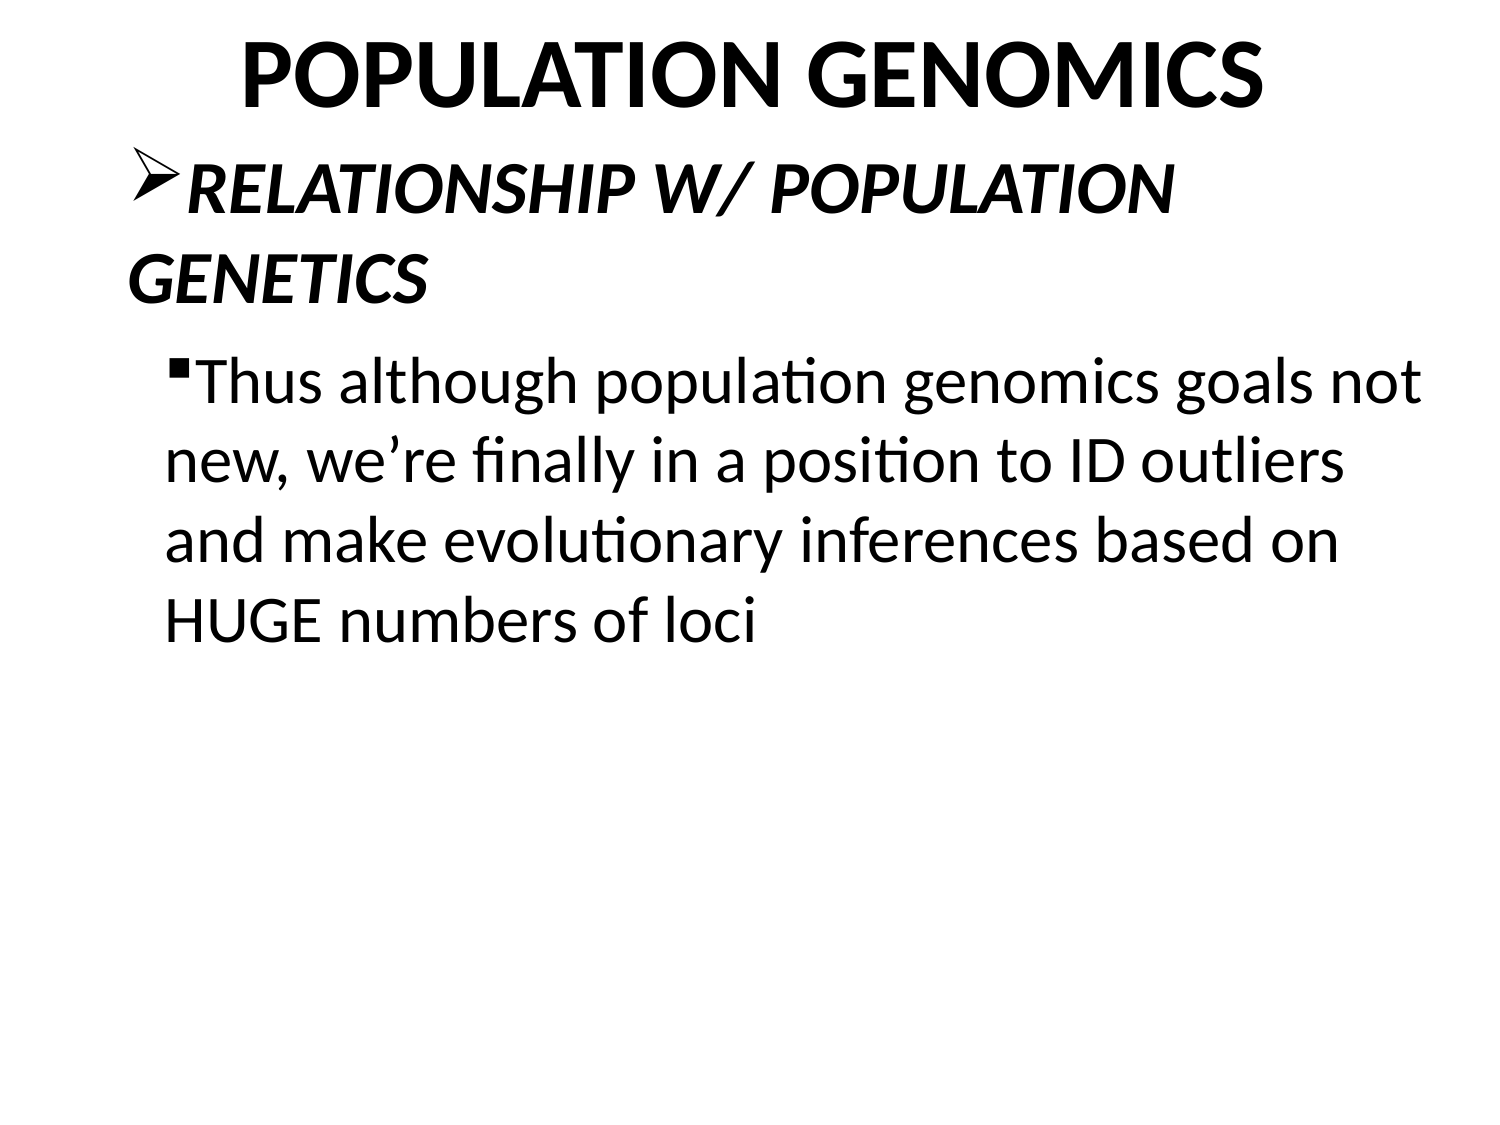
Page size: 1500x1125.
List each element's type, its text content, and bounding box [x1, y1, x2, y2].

text_box POPULATION GENOMICS [225, 0, 1283, 131]
text_box Thus although population genomics goals not new, we’re finally in a position to ID outliers and make evolutionary inferences based on HUGE numbers of loci [150, 328, 1450, 664]
text_box RELATIONSHIP W/ POPULATION GENETICS [112, 131, 1413, 327]
